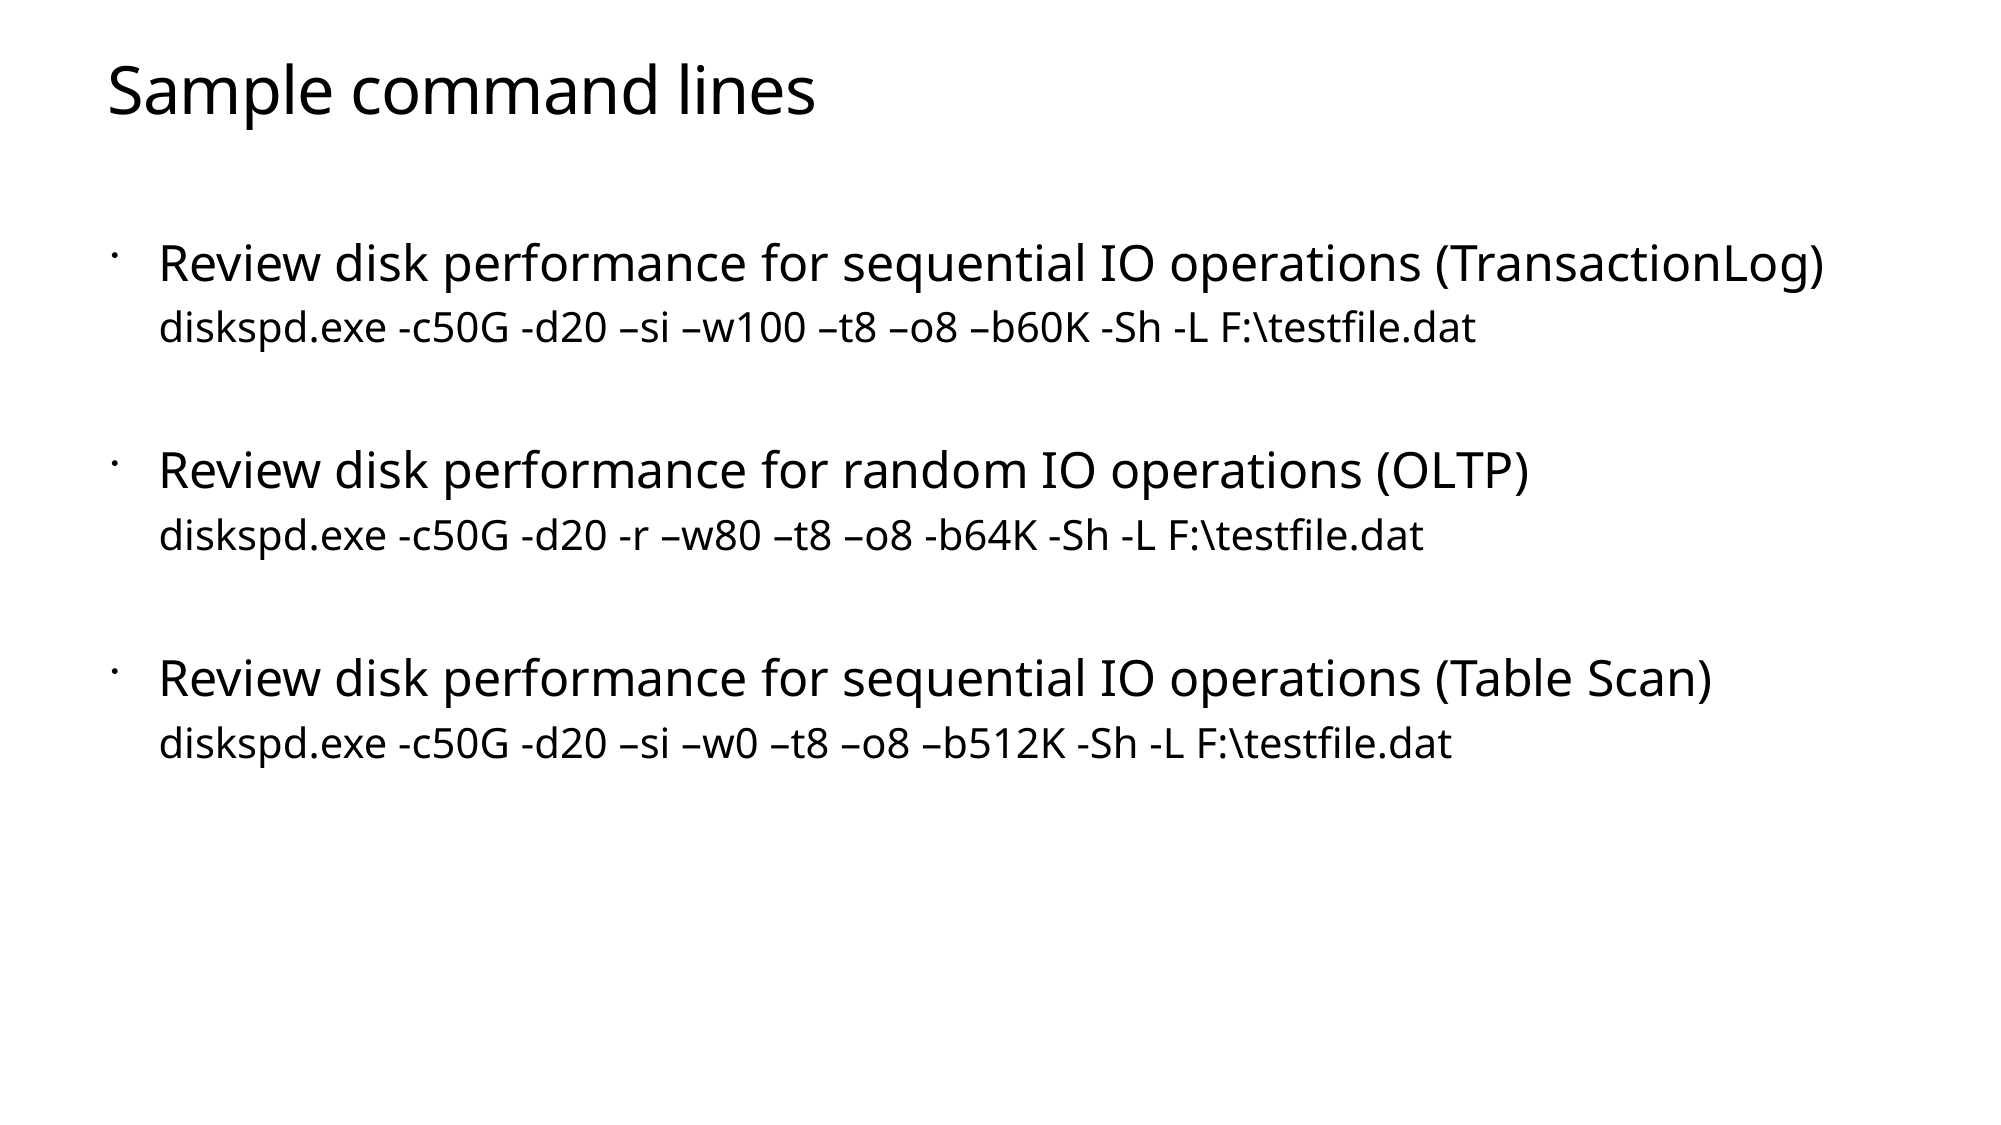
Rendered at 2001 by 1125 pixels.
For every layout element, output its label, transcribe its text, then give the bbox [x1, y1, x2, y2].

list Review disk performance for sequential IO operations (TransactionLog) diskspd.exe -c50G -d20 –si –w100 –t8 –o8 –b60K -Sh -L F:\testfile.dat Review disk performance for random IO operations (OLTP) diskspd.exe -c50G -d20 -r –w80 –t8 –o8 -b64K -Sh -L F:\testfile.dat Review disk performance for sequential IO operations (Table Scan) diskspd.exe -c50G -d20 –si –w0 –t8 –o8 –b512K -Sh -L F:\testfile.dat [107, 230, 1893, 1022]
title Sample command lines [107, 52, 1893, 129]
